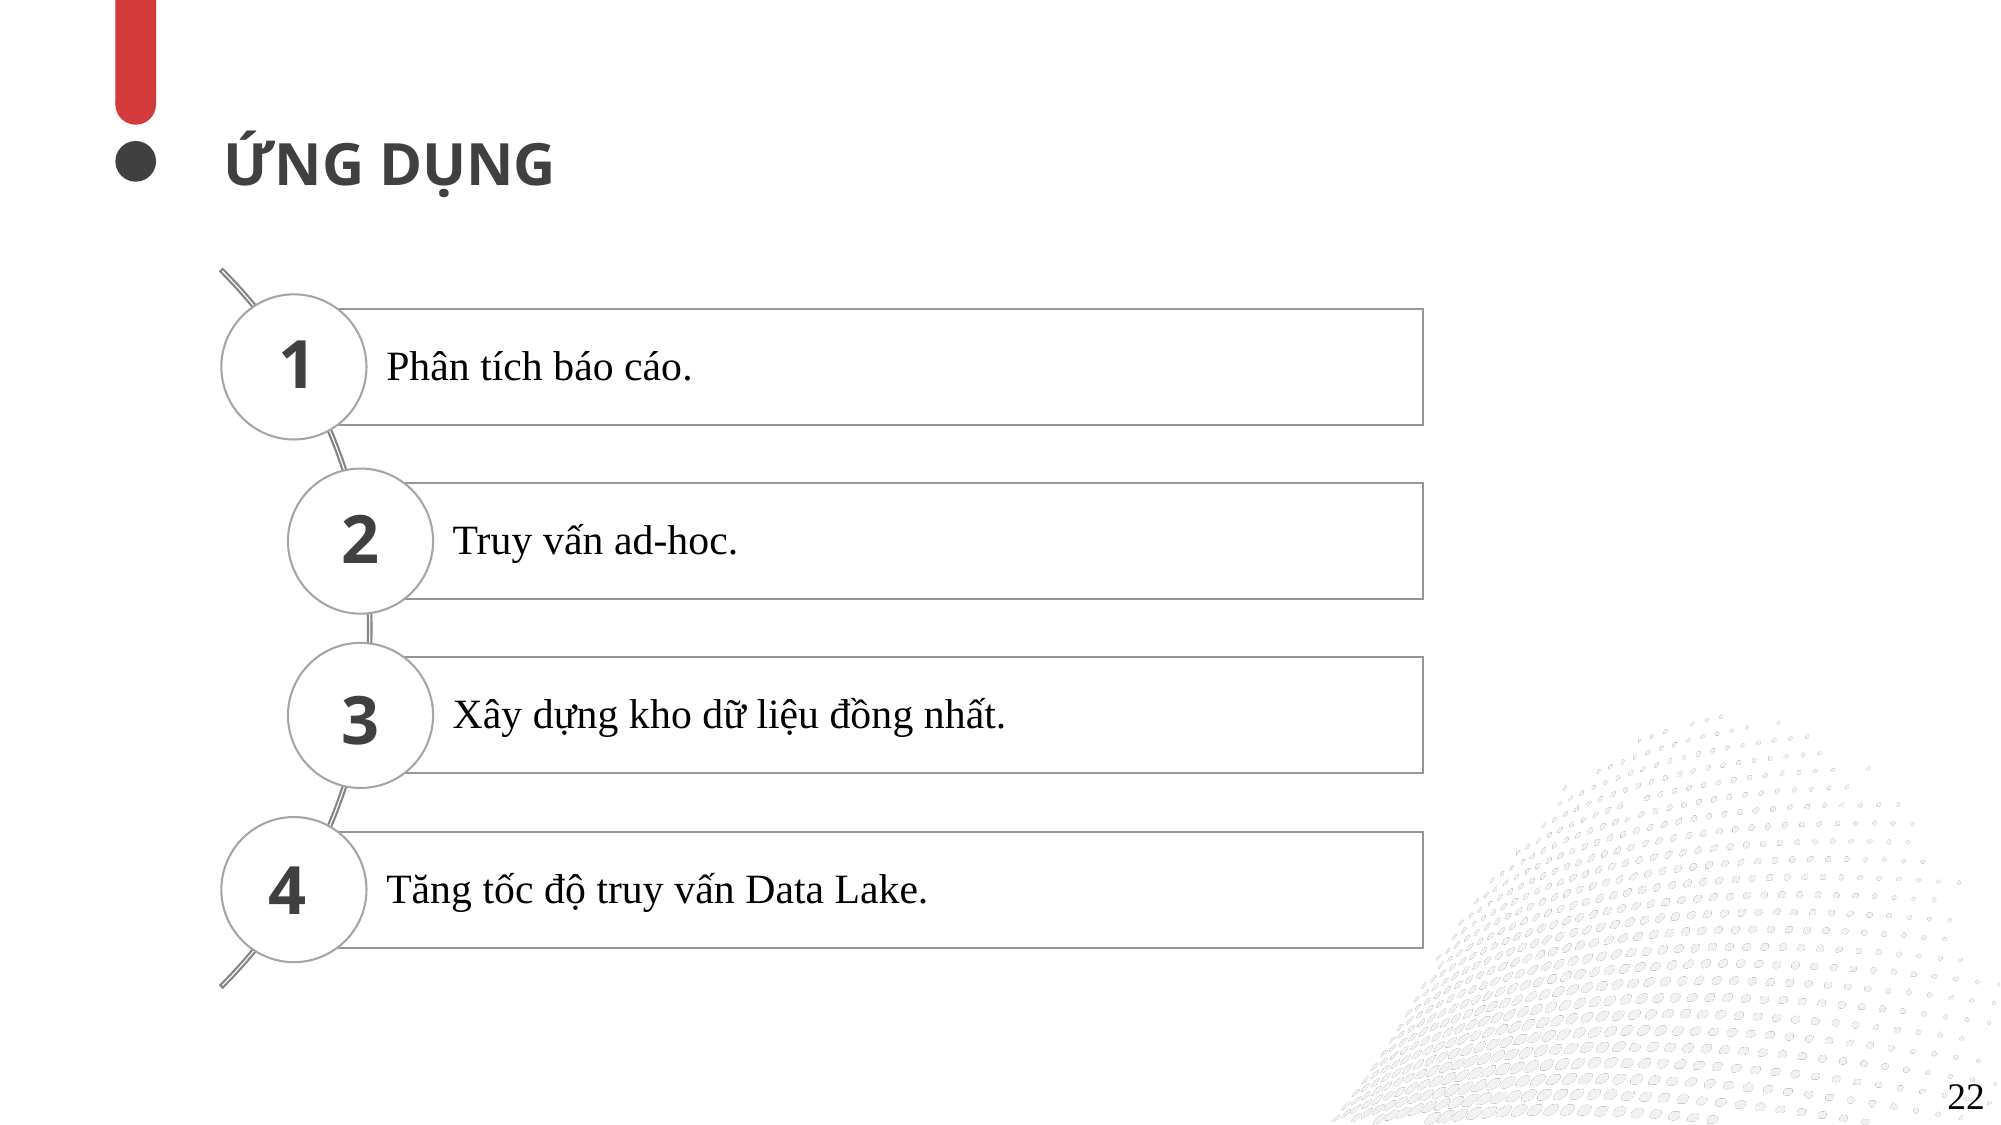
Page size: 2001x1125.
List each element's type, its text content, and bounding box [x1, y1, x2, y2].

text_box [208, 250, 1434, 1006]
picture [1331, 714, 2001, 1125]
text_box 22 [1932, 1064, 2000, 1125]
text_box ỨNG DỤNG [208, 119, 1521, 204]
